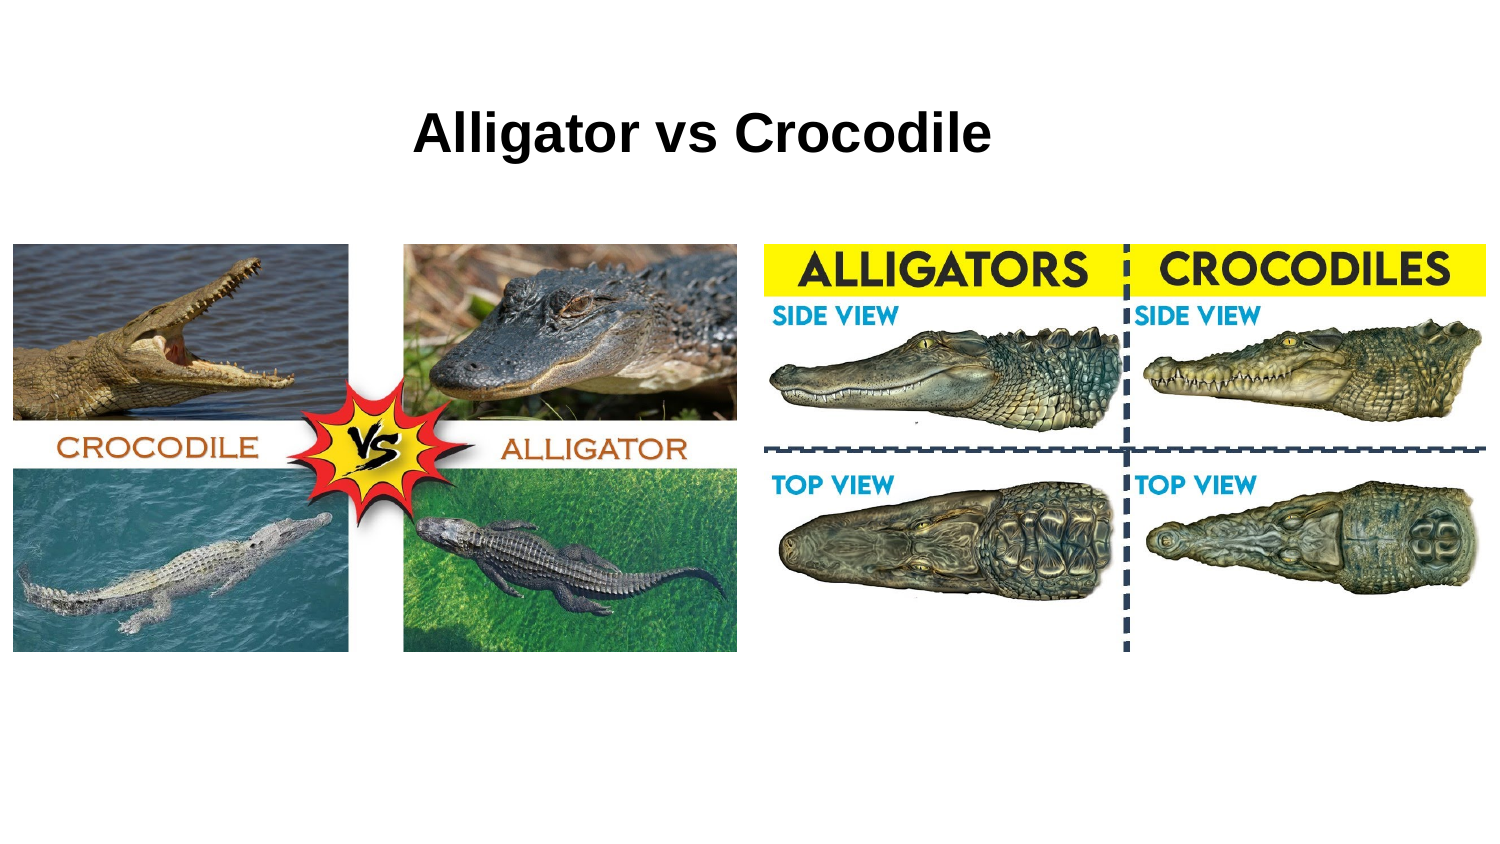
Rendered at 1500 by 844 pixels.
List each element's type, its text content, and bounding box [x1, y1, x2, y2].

text_box Alligator vs Crocodile [400, 90, 1086, 170]
picture [13, 244, 737, 652]
picture [764, 244, 1486, 652]
